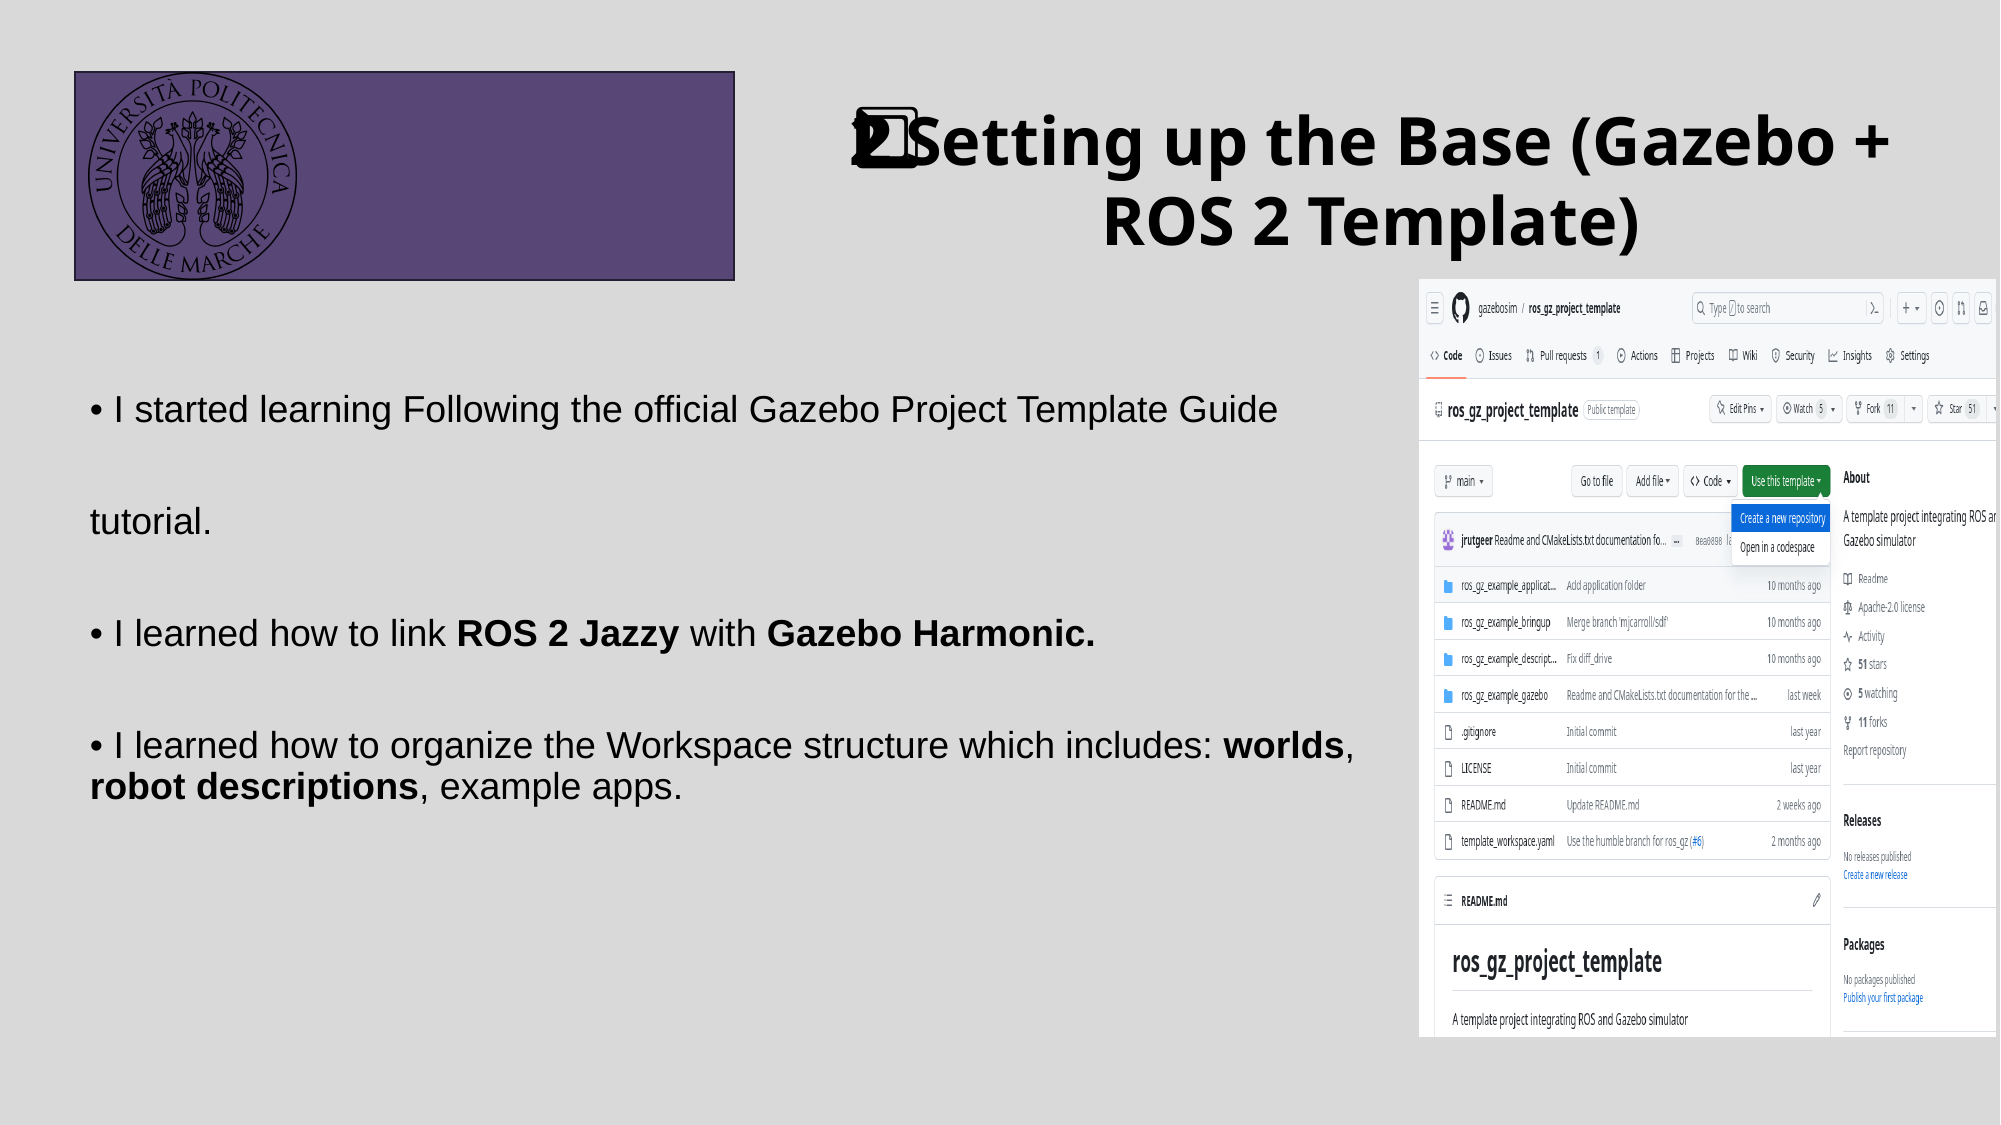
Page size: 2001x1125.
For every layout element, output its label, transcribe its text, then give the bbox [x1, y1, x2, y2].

text_box 2️⃣ Setting up the Base (Gazebo + ROS 2 Template) [760, 45, 1982, 310]
picture [88, 72, 297, 280]
text_box • I started learning Following the official Gazebo Project Template Guide tutorial. • I learned how to link ROS 2 Jazzy with Gazebo Harmonic. • I learned how to organize the Workspace structure which includes: worlds, robot descriptions, example apps. [74, 310, 1425, 1053]
picture [1419, 279, 1996, 1037]
text_box [74, 71, 735, 281]
